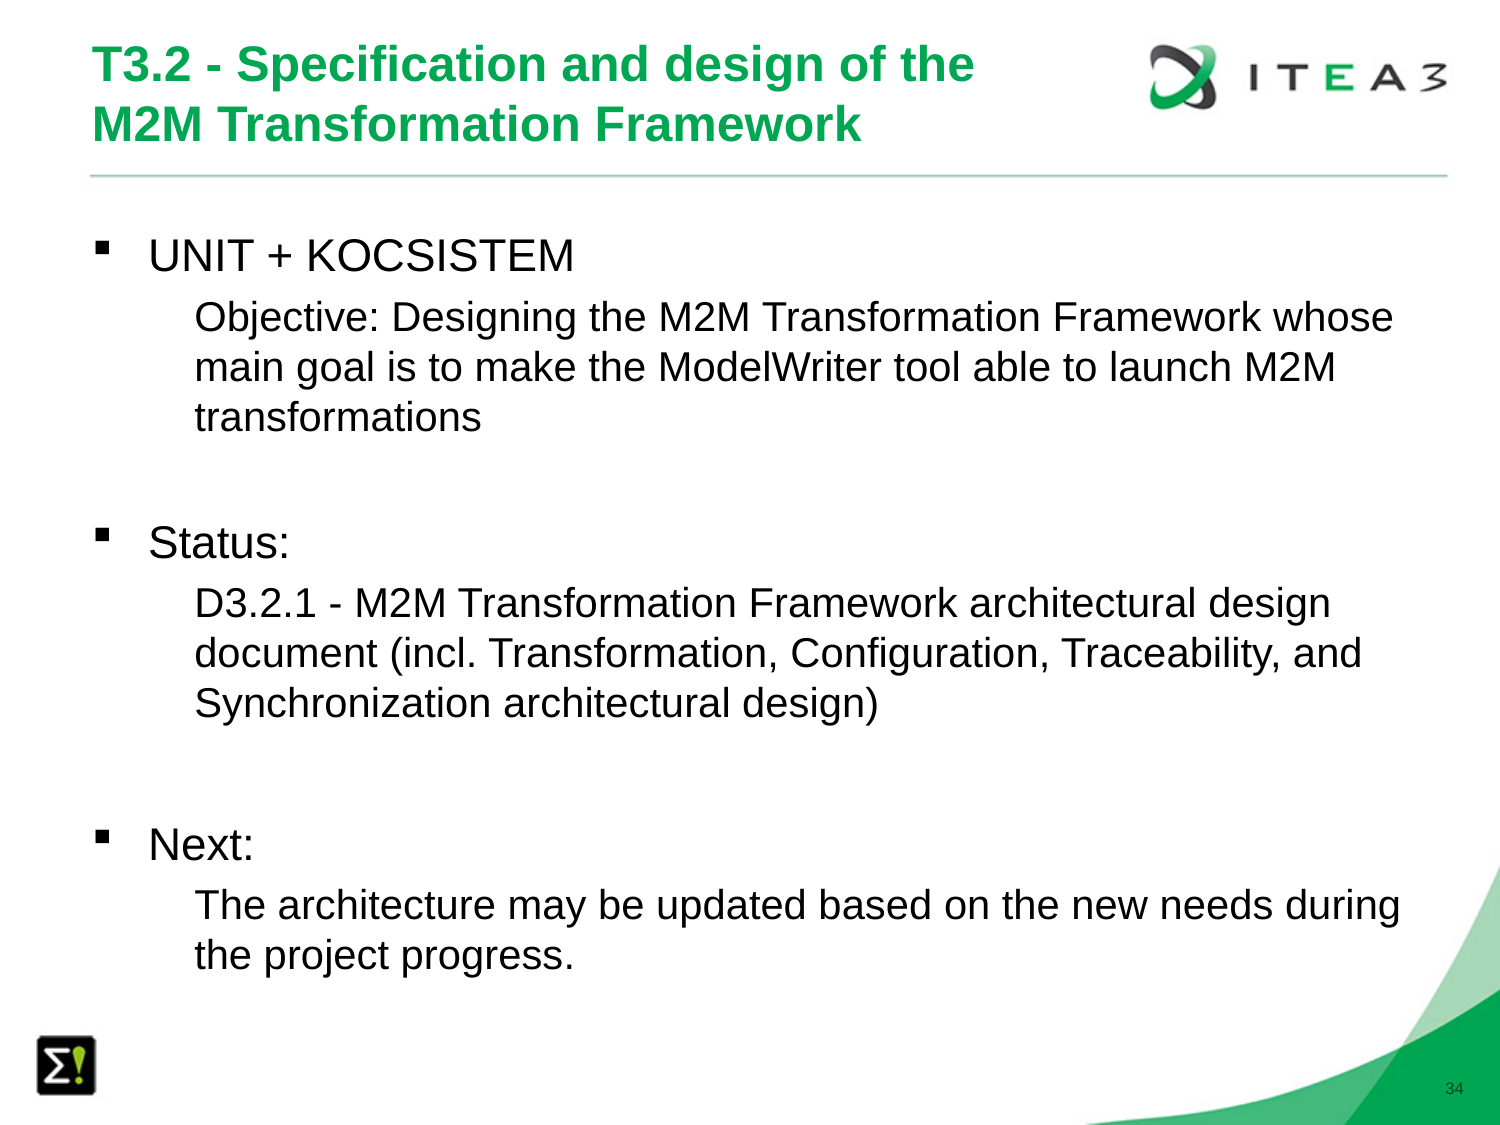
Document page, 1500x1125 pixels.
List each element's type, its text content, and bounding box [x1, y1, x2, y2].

title T3.2 - Specification and design of the M2M Transformation Framework [76, 23, 1099, 160]
picture [0, 0, 1500, 1125]
list UNIT + KOCSISTEM Objective: Designing the M2M Transformation Framework whose main goal is to make the ModelWriter tool able to launch M2M transformations Status: D3.2.1 - M2M Transformation Framework architectural design document (incl. Transformation, Configuration, Traceability, and Synchronization architectural design) Next: The architecture may be updated based on the new needs during the project progress. [76, 218, 1447, 1046]
